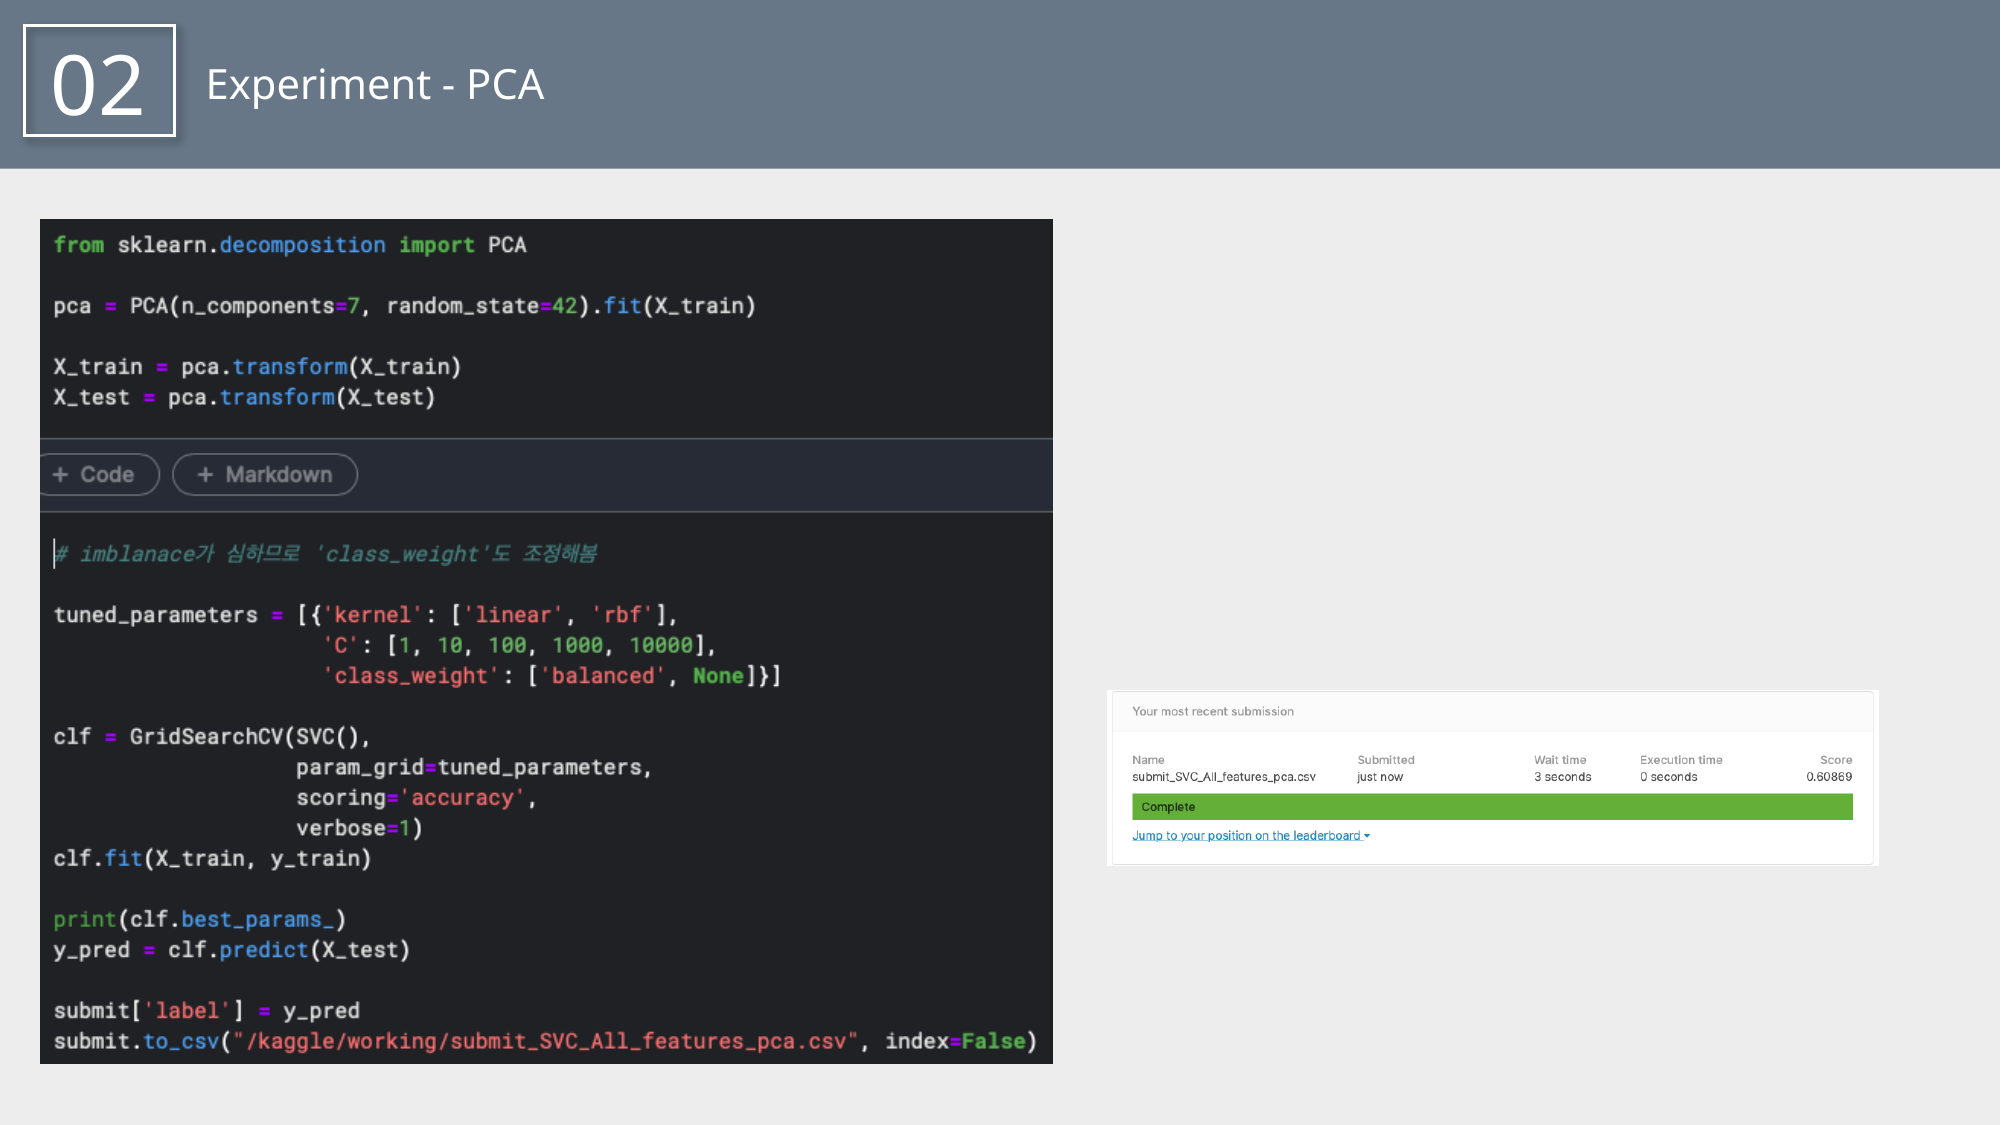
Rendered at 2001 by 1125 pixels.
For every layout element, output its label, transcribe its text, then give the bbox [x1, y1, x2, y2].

text_box 02 [36, 25, 161, 140]
text_box [23, 24, 176, 137]
picture [1107, 690, 1879, 866]
picture [40, 219, 1053, 1064]
text_box [0, 0, 2000, 170]
text_box Experiment - PCA [190, 50, 1272, 116]
